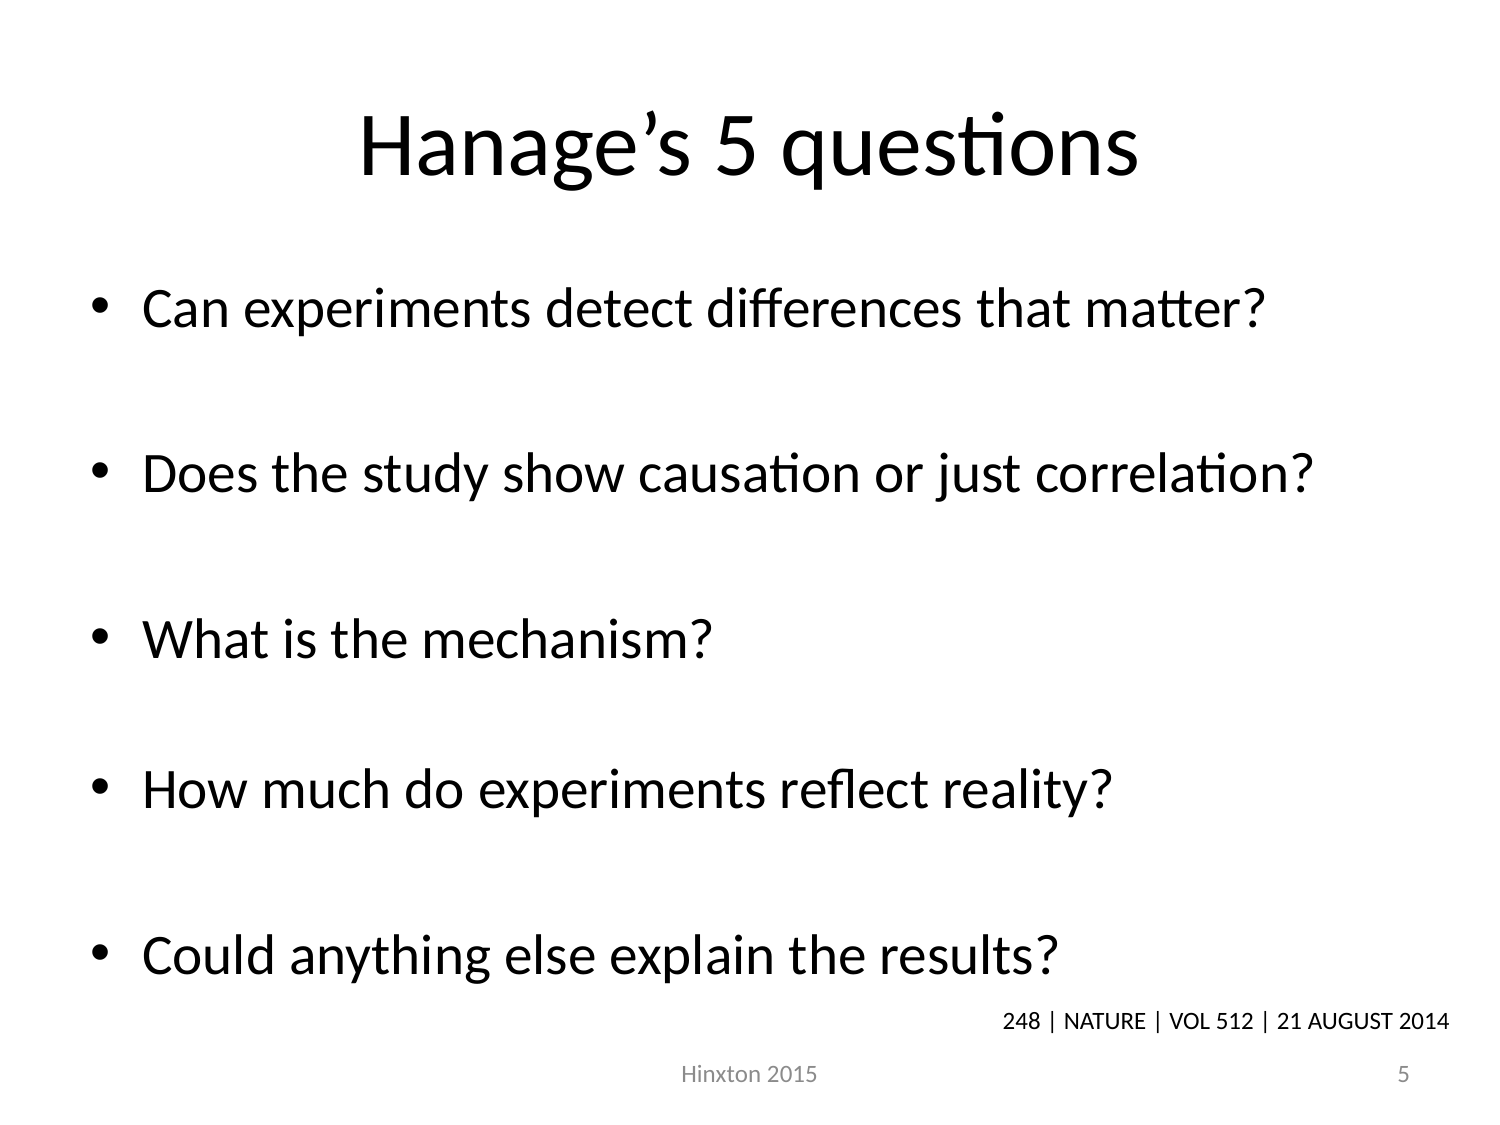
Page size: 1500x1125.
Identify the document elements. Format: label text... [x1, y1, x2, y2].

text_box 248 | NATURE | VOL 512 | 21 AUGUST 2014 [987, 997, 1472, 1042]
footer Hinxton 2015 [512, 1042, 988, 1103]
list Can experiments detect differences that matter? Does the study show causation or just correlation? What is the mechanism? How much do experiments reflect reality? Could anything else explain the results? [75, 262, 1425, 1005]
slide_number 5 [1074, 1042, 1425, 1103]
title Hanage’s 5 questions [75, 45, 1425, 233]
